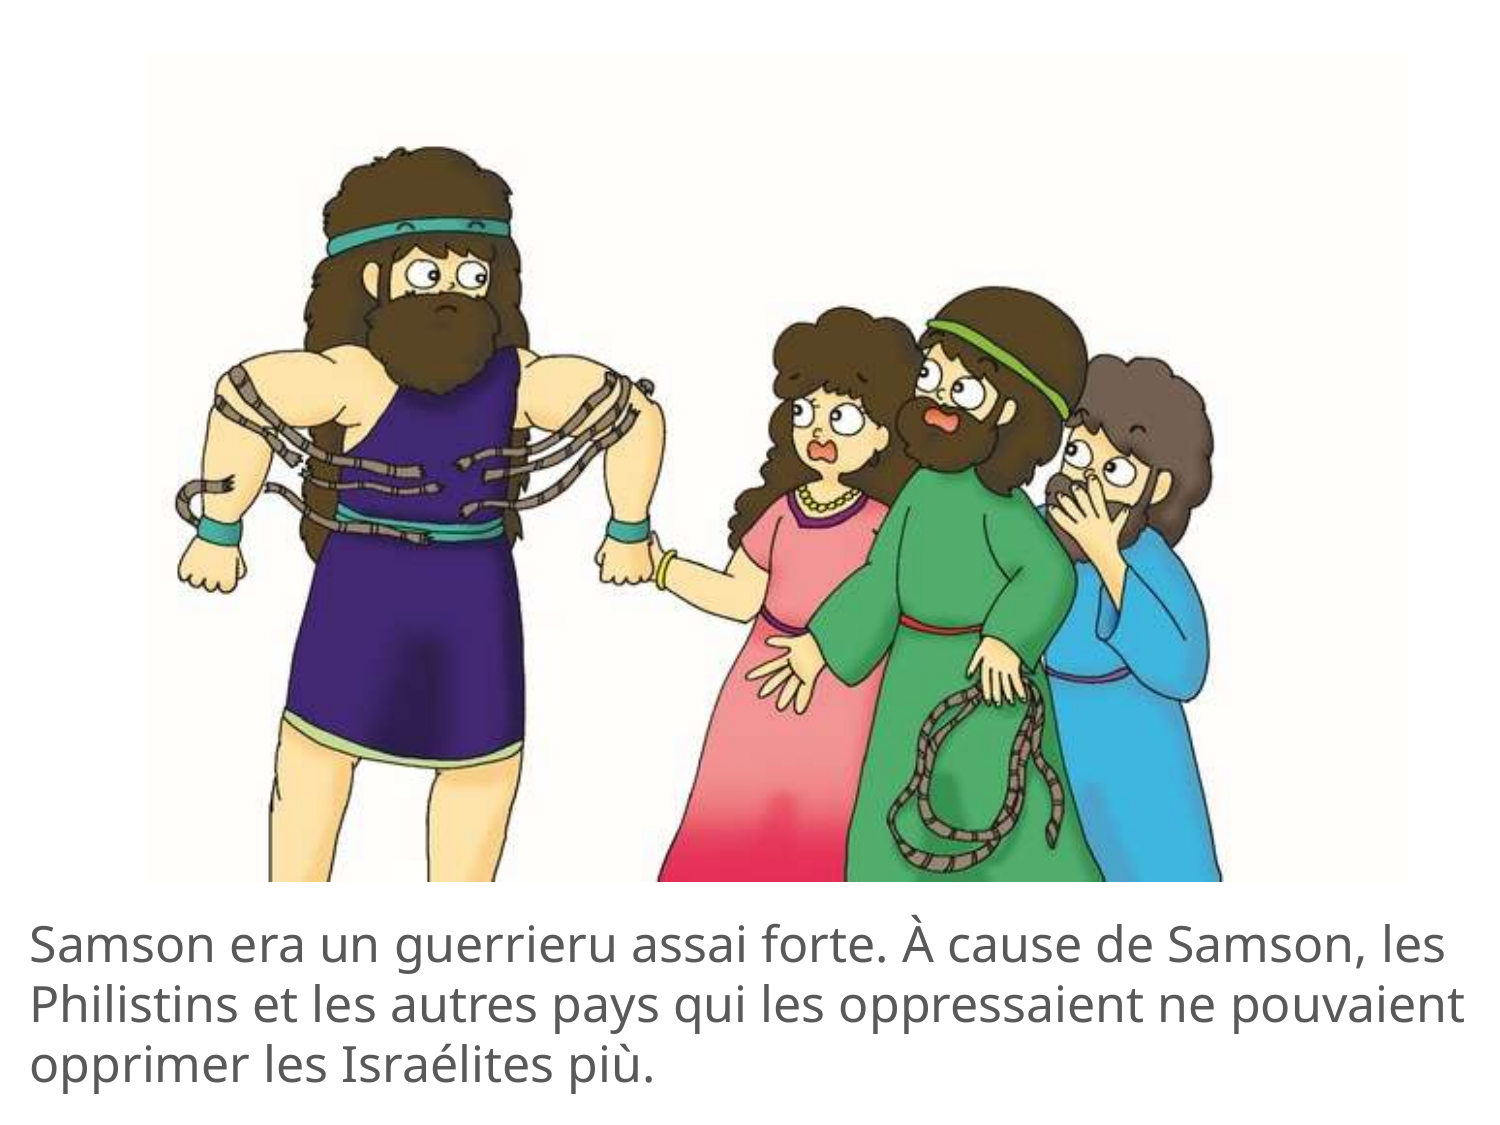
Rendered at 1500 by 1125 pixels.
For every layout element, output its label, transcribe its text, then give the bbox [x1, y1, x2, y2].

text_box Samson era un guerrieru assai forte. À cause de Samson, les Philistins et les autres pays qui les oppressaient ne pouvaient opprimer les Israélites più. [14, 905, 1486, 1100]
picture [147, 54, 1406, 882]
